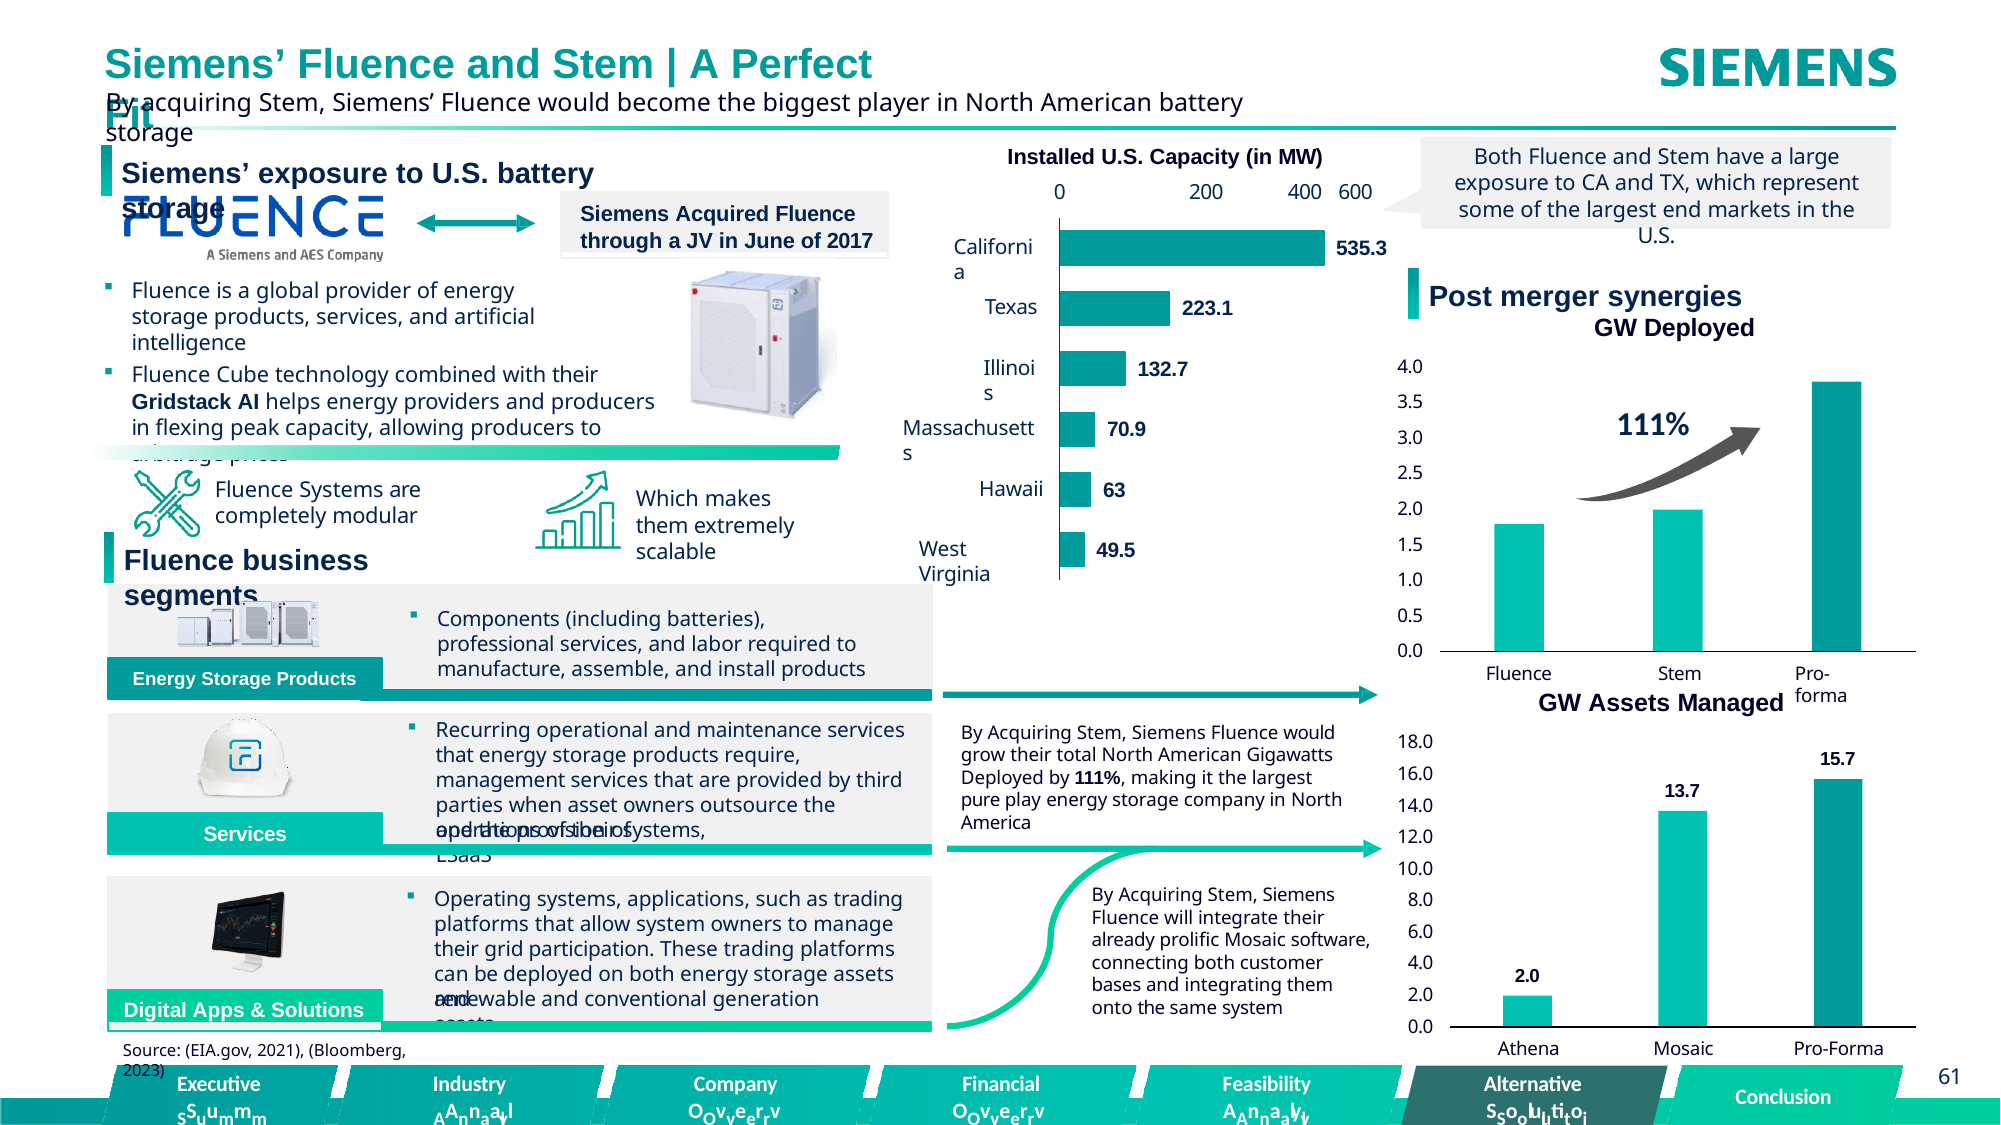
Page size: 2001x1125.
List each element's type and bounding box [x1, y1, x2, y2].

text_box [419, 225, 533, 233]
text_box [273, 1004, 283, 1017]
text_box [1736, 1090, 1745, 1103]
text_box [1810, 1094, 1816, 1101]
title [102, 147, 932, 225]
text_box [1796, 1094, 1802, 1102]
text_box [215, 1006, 219, 1016]
text_box [104, 473, 1044, 701]
text_box [1748, 1094, 1754, 1103]
text_box [1817, 744, 1859, 770]
title [102, 34, 932, 145]
picture [1408, 268, 1419, 320]
text_box [1396, 776, 1917, 1125]
text_box [1483, 657, 1787, 717]
text_box [0, 1037, 1292, 1125]
picture [104, 125, 1896, 130]
text_box [951, 231, 1044, 284]
picture [535, 470, 621, 549]
picture [101, 145, 112, 196]
text_box [958, 718, 1354, 833]
text_box [1336, 176, 1376, 204]
text_box [977, 473, 1044, 501]
text_box [106, 875, 933, 1021]
text_box [1897, 1060, 2000, 1097]
text_box [101, 460, 661, 466]
text_box [1439, 381, 1917, 653]
picture [1660, 47, 1896, 88]
text_box [1302, 1112, 1307, 1125]
text_box [1058, 217, 1325, 581]
text_box [110, 1007, 380, 1029]
text_box [1651, 1034, 1715, 1060]
picture [46, 590, 450, 657]
picture [133, 470, 201, 537]
text_box [101, 274, 661, 445]
text_box [1383, 136, 1892, 248]
text_box [107, 712, 933, 867]
text_box [145, 1007, 155, 1019]
text_box [1395, 718, 1436, 1037]
text_box [194, 1003, 206, 1016]
text_box [1792, 659, 1881, 707]
text_box [1295, 1078, 1308, 1092]
text_box [560, 225, 890, 259]
text_box [1822, 1094, 1830, 1103]
picture [88, 445, 840, 460]
text_box [1292, 1103, 1298, 1121]
text_box [103, 84, 1329, 204]
text_box [1334, 232, 1391, 260]
picture [124, 194, 384, 262]
text_box [900, 412, 1044, 465]
text_box [982, 292, 1044, 320]
text_box [125, 1003, 137, 1016]
text_box [1771, 1094, 1776, 1102]
text_box [981, 352, 1044, 405]
text_box [1395, 275, 1759, 662]
picture [681, 258, 837, 426]
text_box [1791, 1034, 1886, 1060]
text_box [942, 685, 1378, 705]
text_box [943, 839, 1383, 1030]
